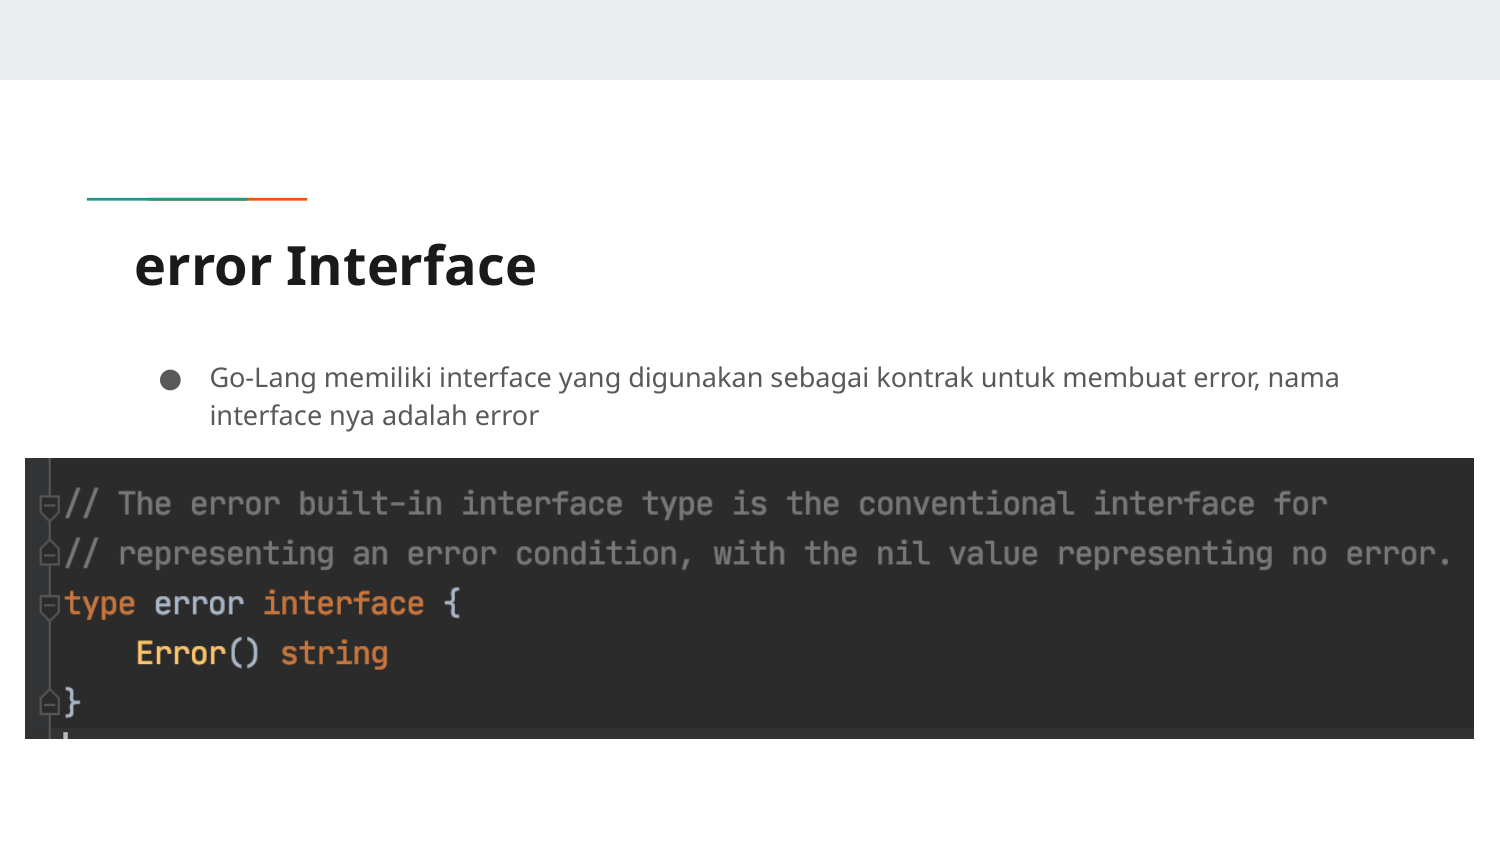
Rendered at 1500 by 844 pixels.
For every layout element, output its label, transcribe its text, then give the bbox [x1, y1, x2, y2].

list Go-Lang memiliki interface yang digunakan sebagai kontrak untuk membuat error, nama interface nya adalah error [119, 341, 1381, 457]
picture [25, 458, 1475, 739]
title error Interface [119, 216, 1381, 305]
